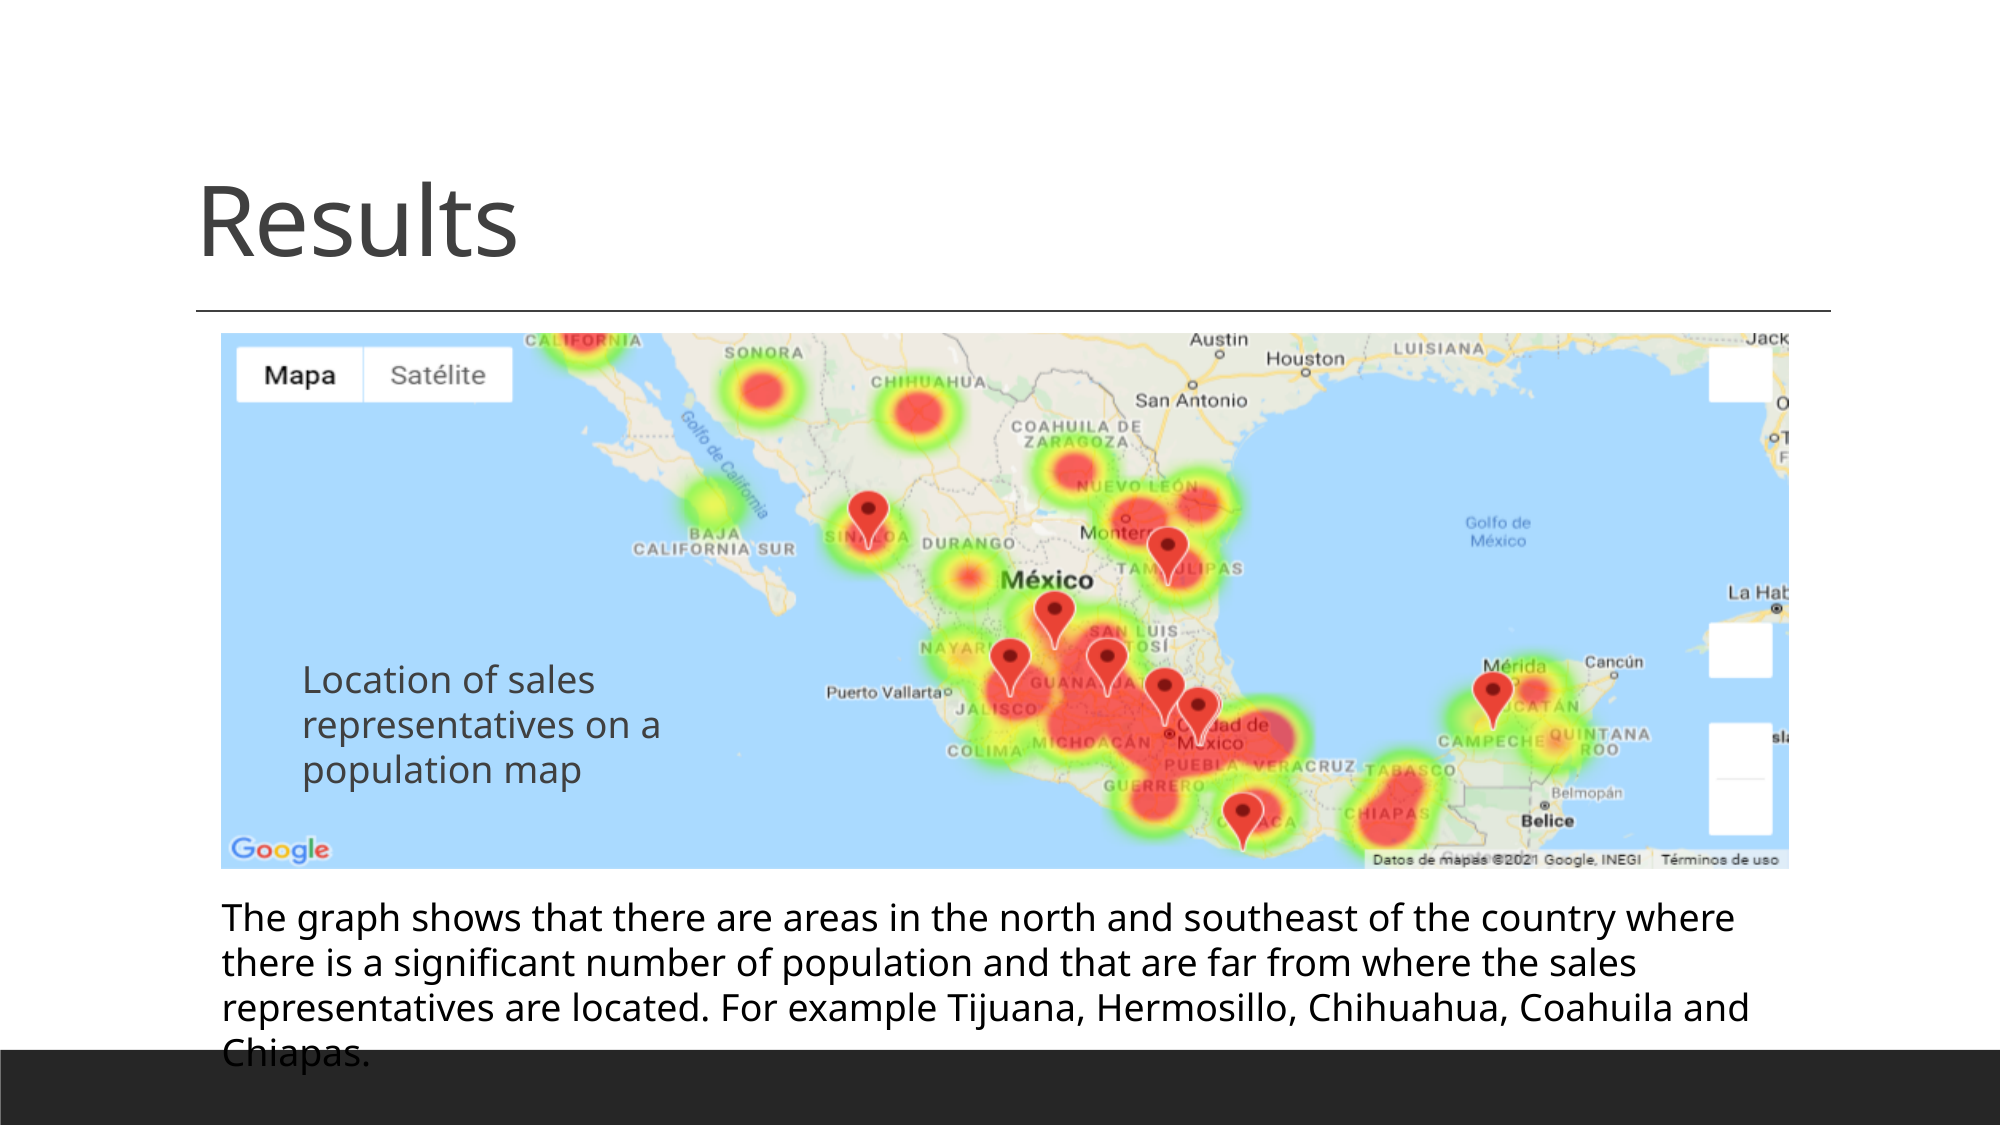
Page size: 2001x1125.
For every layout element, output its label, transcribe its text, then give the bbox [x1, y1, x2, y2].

text_box The graph shows that there are areas in the north and southeast of the country where there is a significant number of population and that are far from where the sales representatives are located. For example Tijuana, Hermosillo, Chihuahua, Coahuila and Chiapas. [206, 886, 1804, 1082]
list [220, 333, 1789, 870]
title Results [180, 47, 1830, 285]
